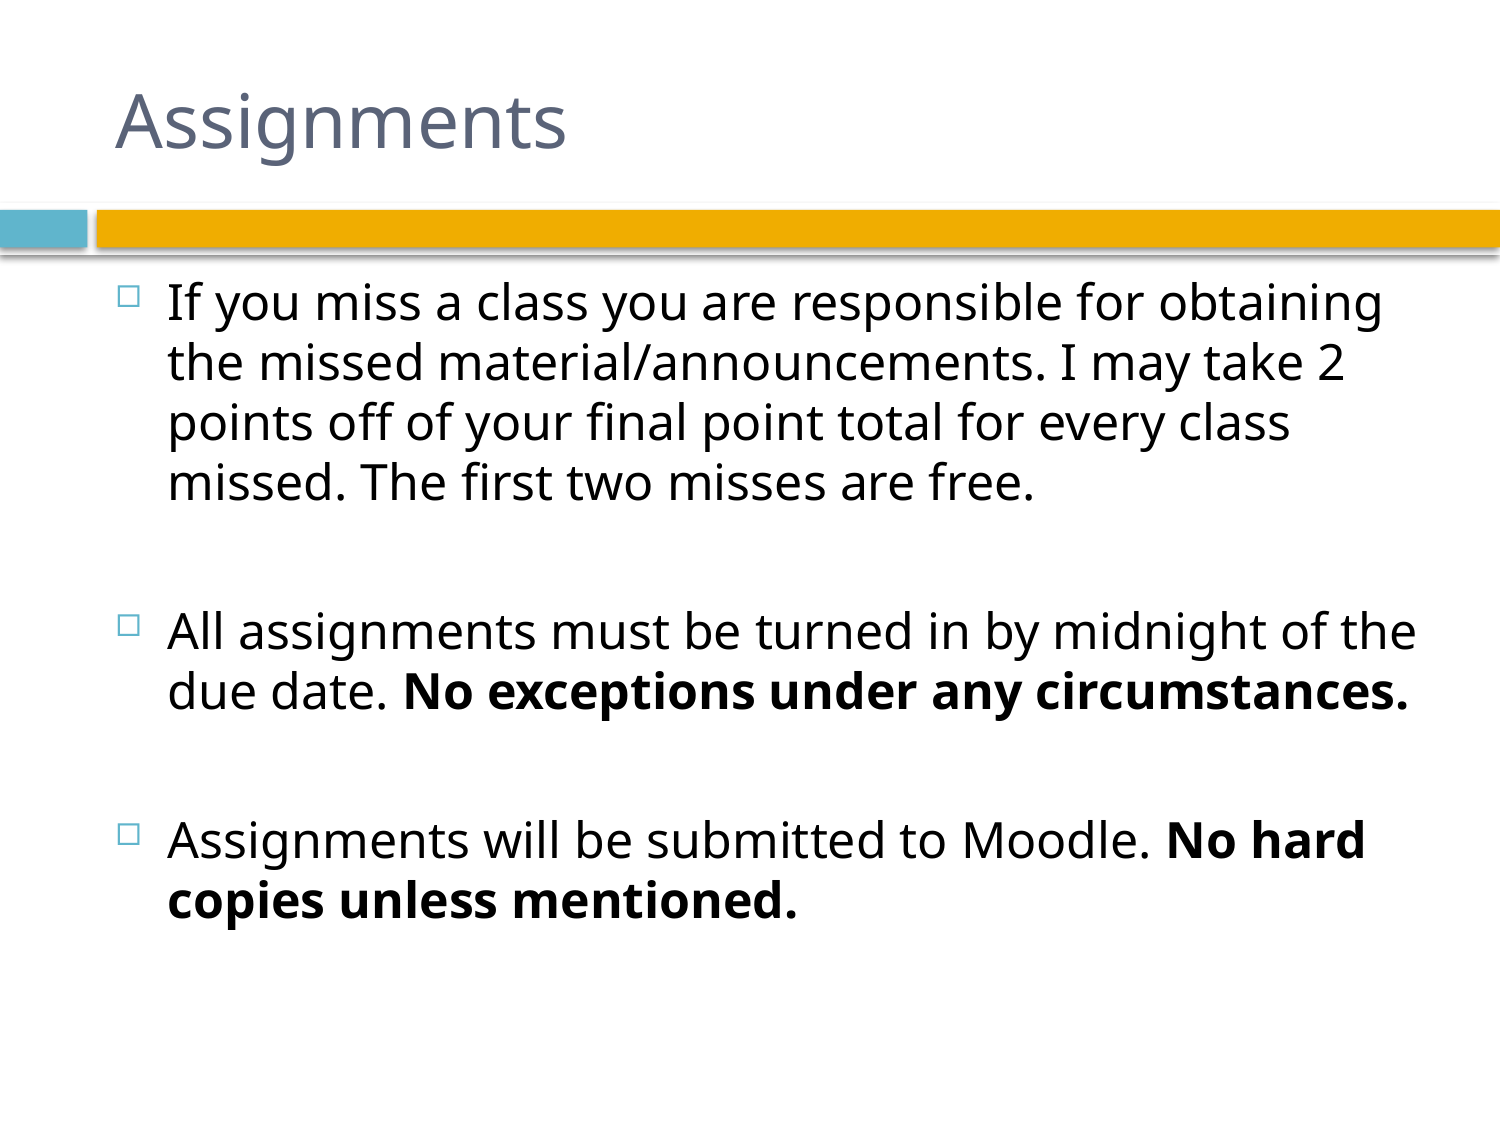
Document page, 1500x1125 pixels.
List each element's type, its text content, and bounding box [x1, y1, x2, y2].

title Assignments [100, 37, 1438, 200]
list If you miss a class you are responsible for obtaining the missed material/announcements. I may take 2 points off of your final point total for every class missed. The first two misses are free. All assignments must be turned in by midnight of the due date. No exceptions under any circumstances. Assignments will be submitted to Moodle. No hard copies unless mentioned. [100, 262, 1438, 1000]
